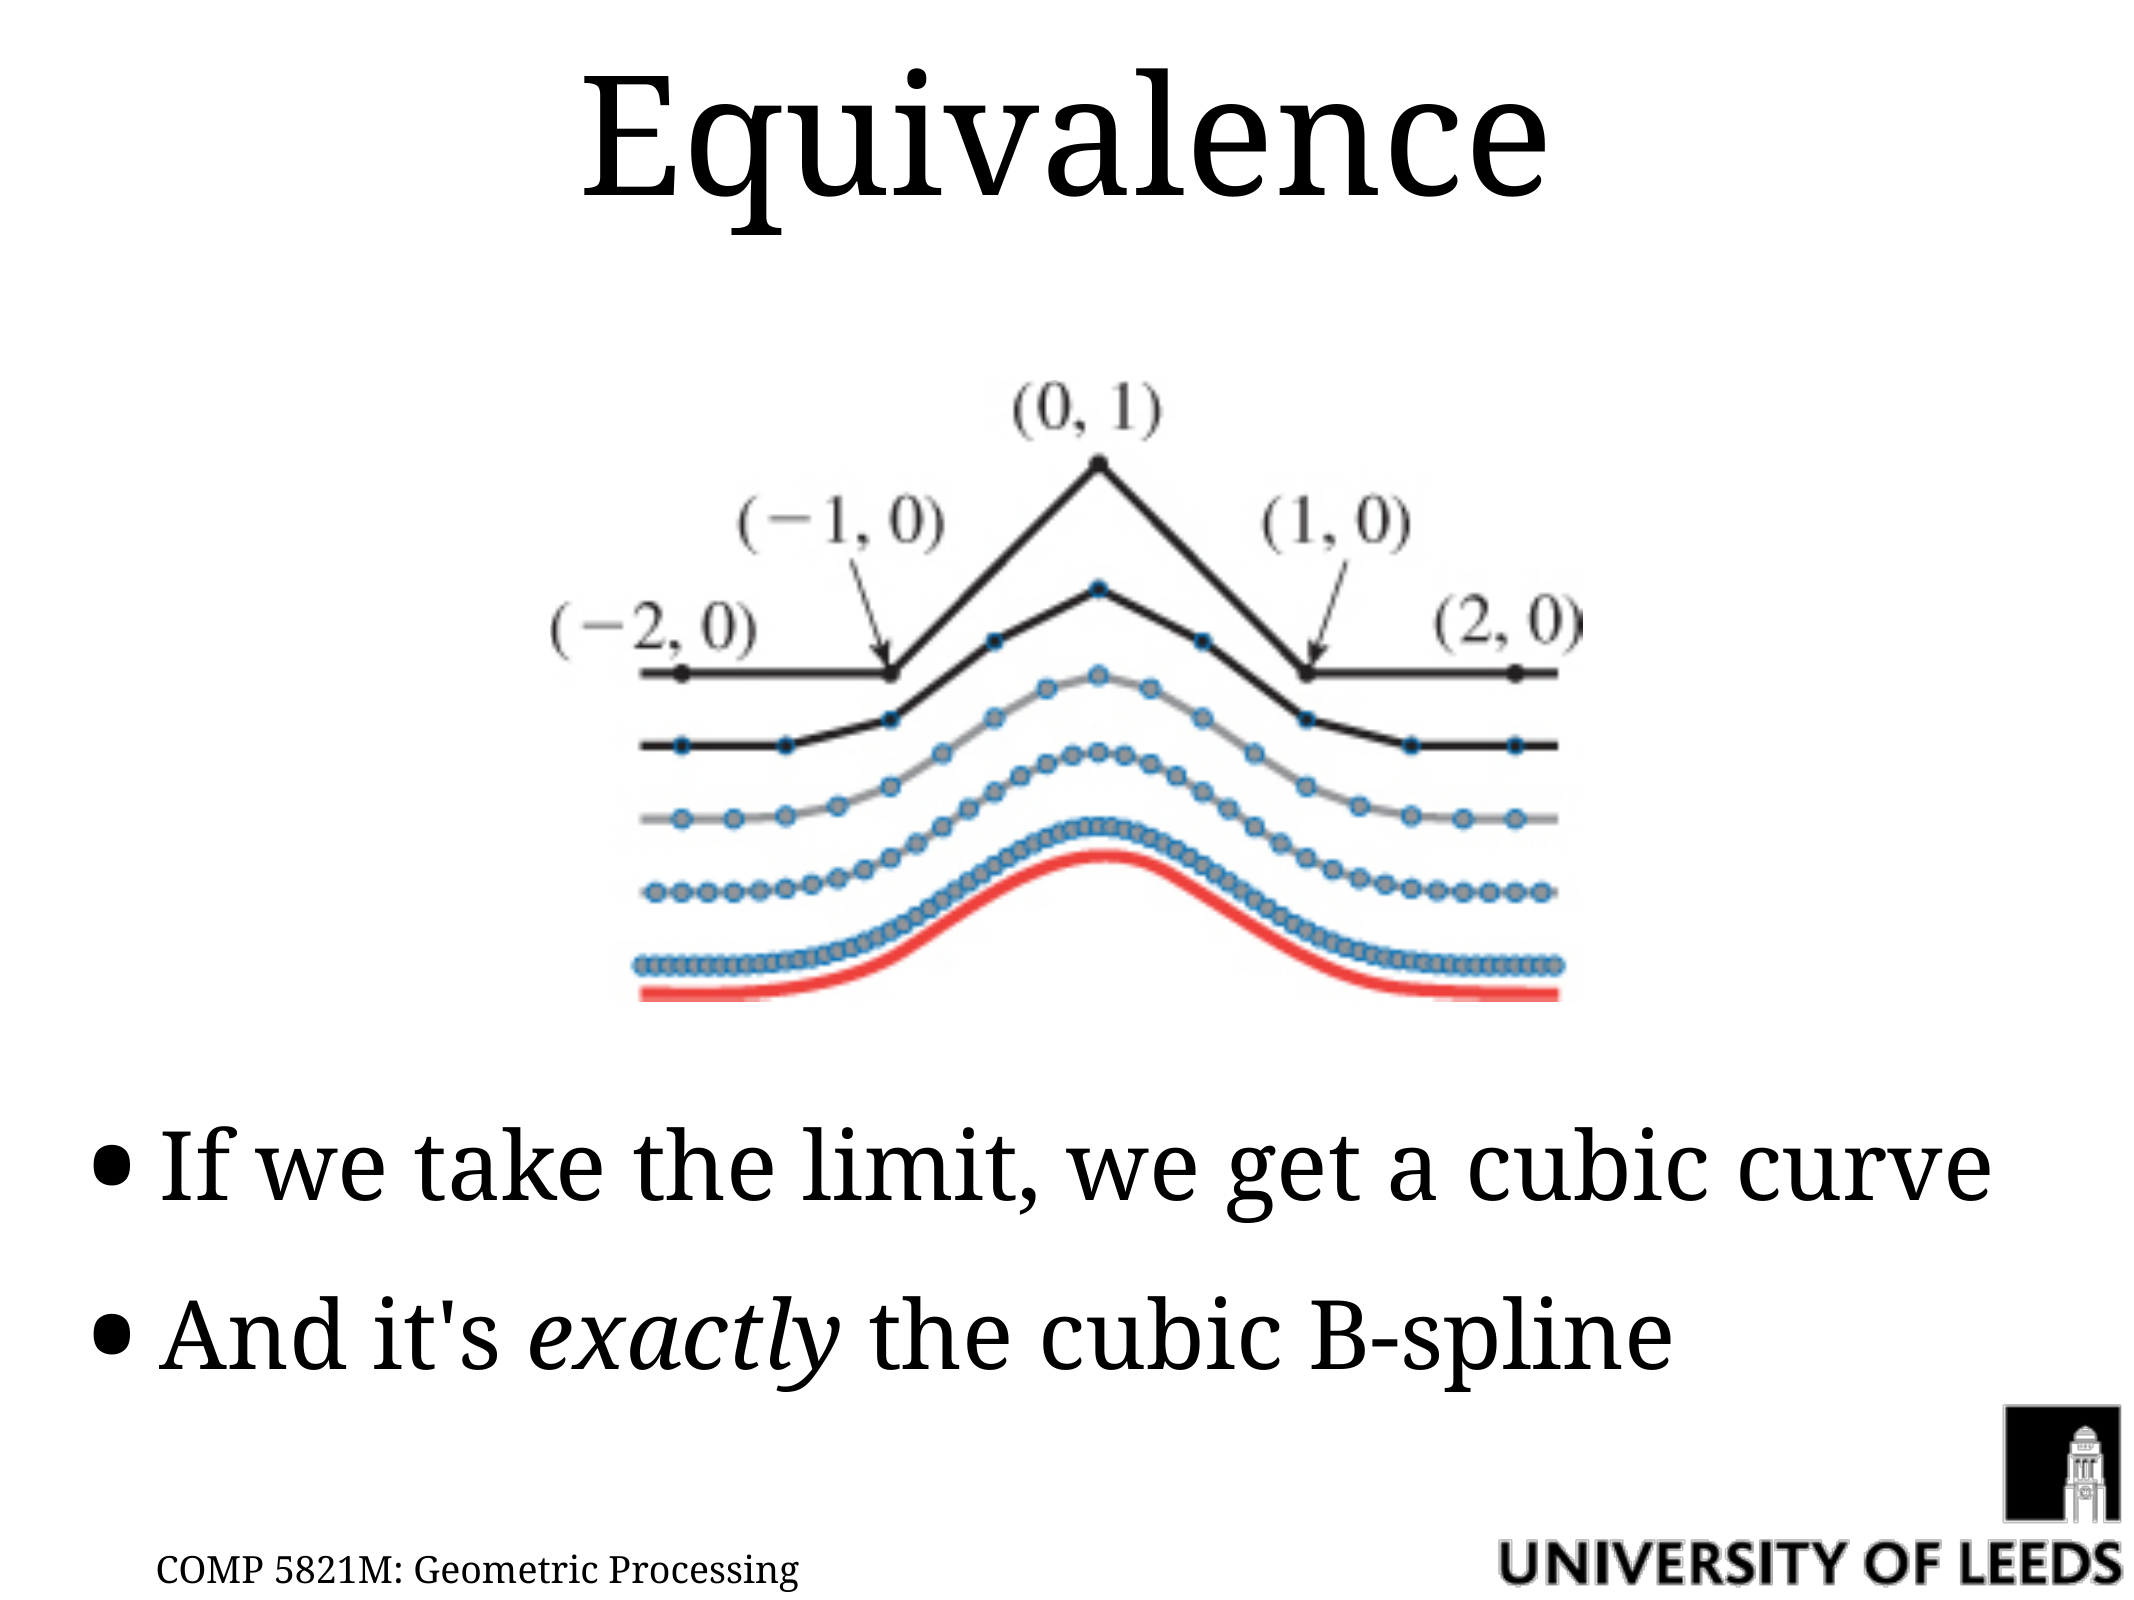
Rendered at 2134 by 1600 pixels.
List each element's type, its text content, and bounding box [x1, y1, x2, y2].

picture [1491, 1339, 2132, 1600]
title Equivalence [30, 9, 2103, 248]
picture [550, 379, 1584, 1003]
list If we take the limit, we get a cubic curve And it's exactly the cubic B-spline [30, 1001, 2103, 1493]
